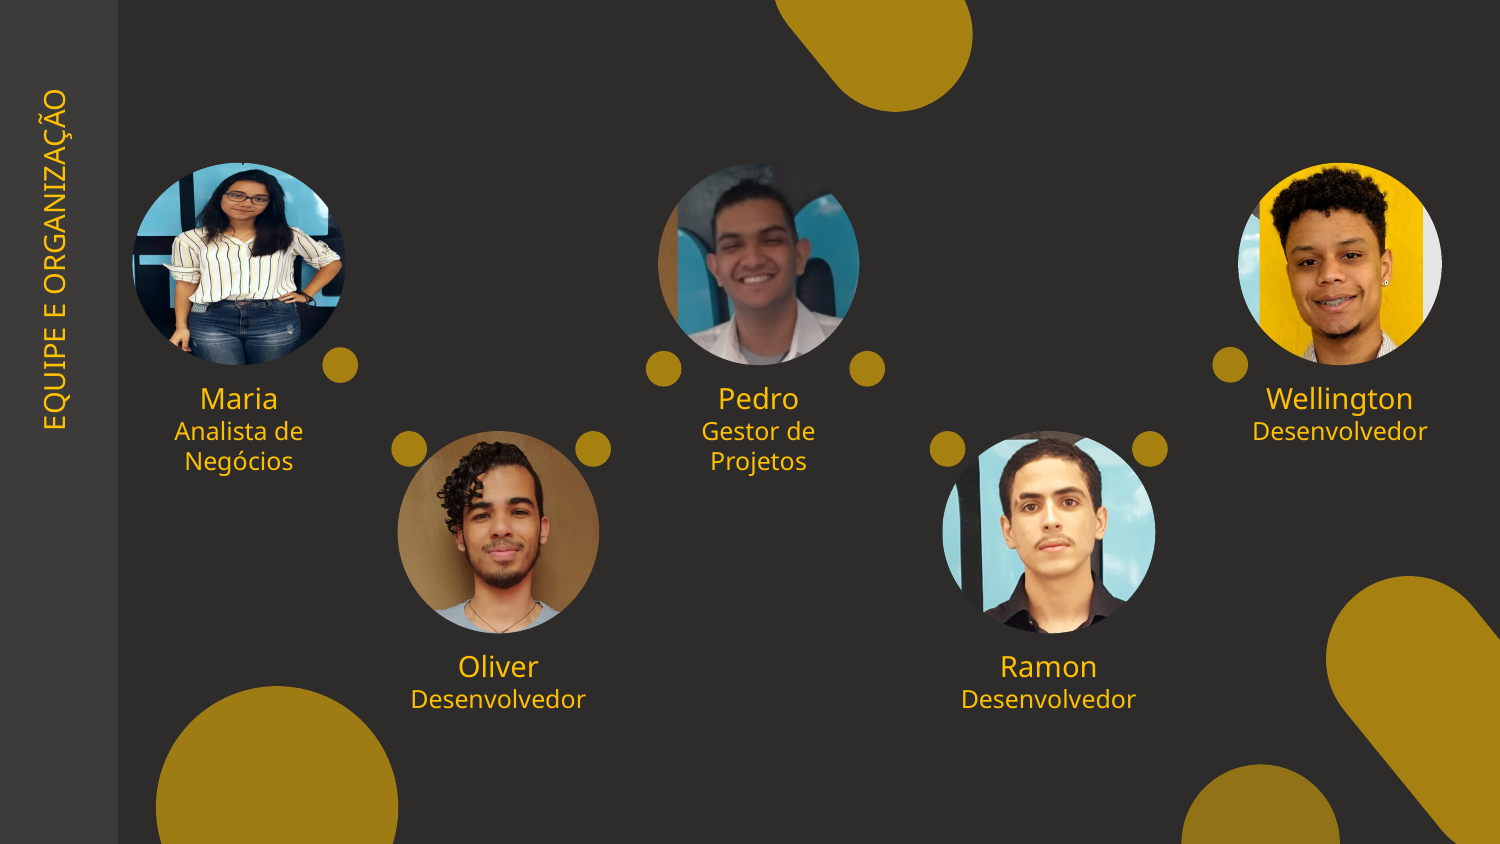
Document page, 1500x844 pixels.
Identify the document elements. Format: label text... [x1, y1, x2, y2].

text_box [155, 686, 399, 844]
text_box [774, 0, 973, 112]
picture [397, 430, 600, 634]
text_box Ramon Desenvolvedor [942, 642, 1156, 721]
picture [1237, 162, 1443, 366]
picture [132, 162, 347, 366]
text_box [643, 352, 683, 389]
text_box [1153, 429, 1170, 467]
text_box [322, 348, 361, 386]
title EQUIPE E ORGANIZAÇÃO [20, 73, 108, 540]
text_box Maria Analista de Negócios [150, 374, 328, 482]
text_box [848, 348, 888, 389]
picture [657, 162, 860, 366]
text_box Wellington Desenvolvedor [1233, 370, 1447, 452]
text_box [927, 430, 940, 466]
text_box [1181, 764, 1340, 844]
text_box [598, 429, 614, 465]
text_box Pedro Gestor de Projetos [658, 374, 860, 484]
picture [942, 430, 1156, 634]
text_box [1210, 344, 1248, 385]
text_box Oliver Desenvolvedor [391, 633, 606, 721]
text_box [1326, 576, 1500, 844]
